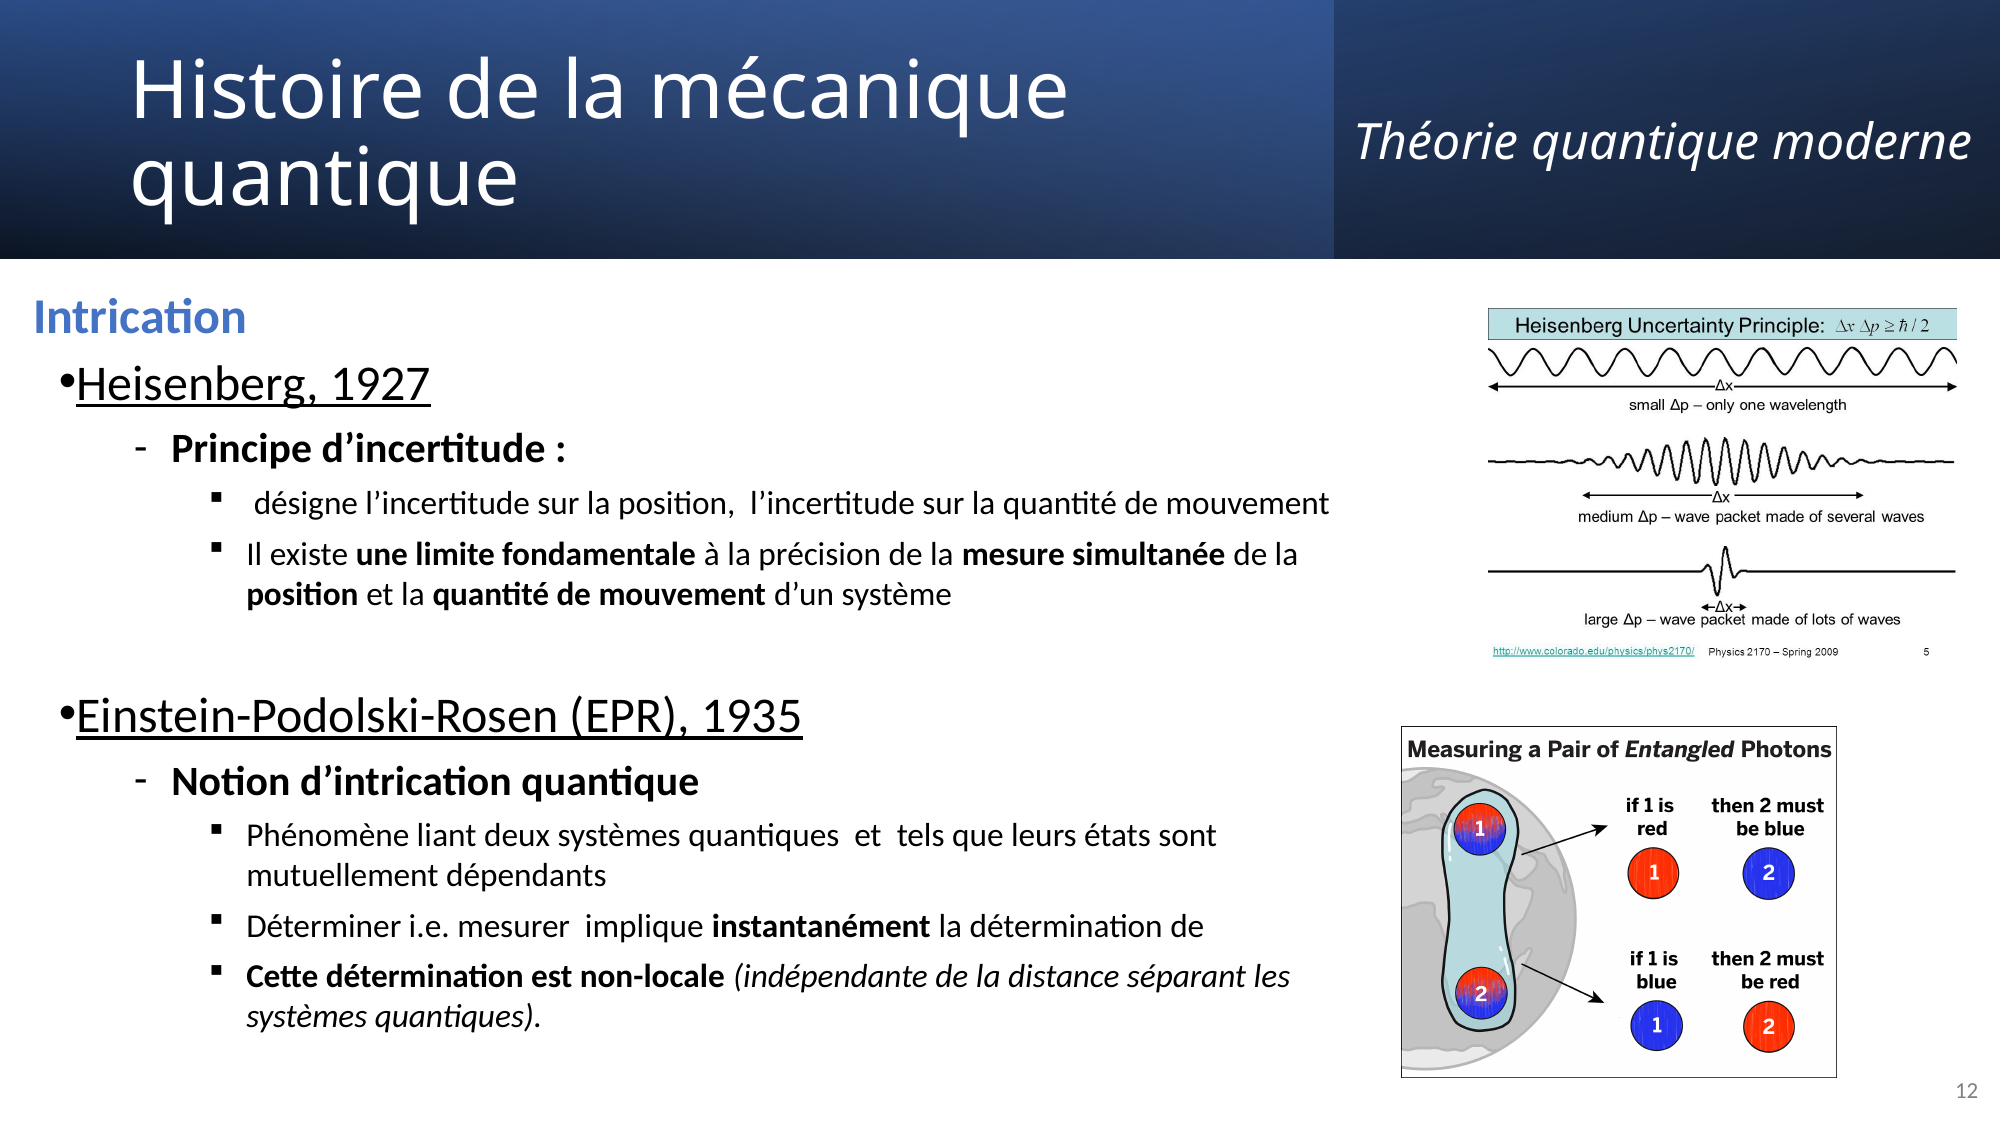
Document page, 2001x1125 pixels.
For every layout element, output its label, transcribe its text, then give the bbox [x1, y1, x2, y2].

text_box [0, 260, 2000, 1125]
title Histoire de la mécanique quantique [114, 40, 1274, 231]
picture [1488, 308, 1957, 659]
text_box Intrication [18, 276, 1069, 351]
picture [1401, 726, 1837, 1078]
slide_number 12 [1920, 1058, 1994, 1119]
text_box [0, 0, 2000, 259]
text_box Théorie quantique moderne [1333, 29, 1994, 258]
